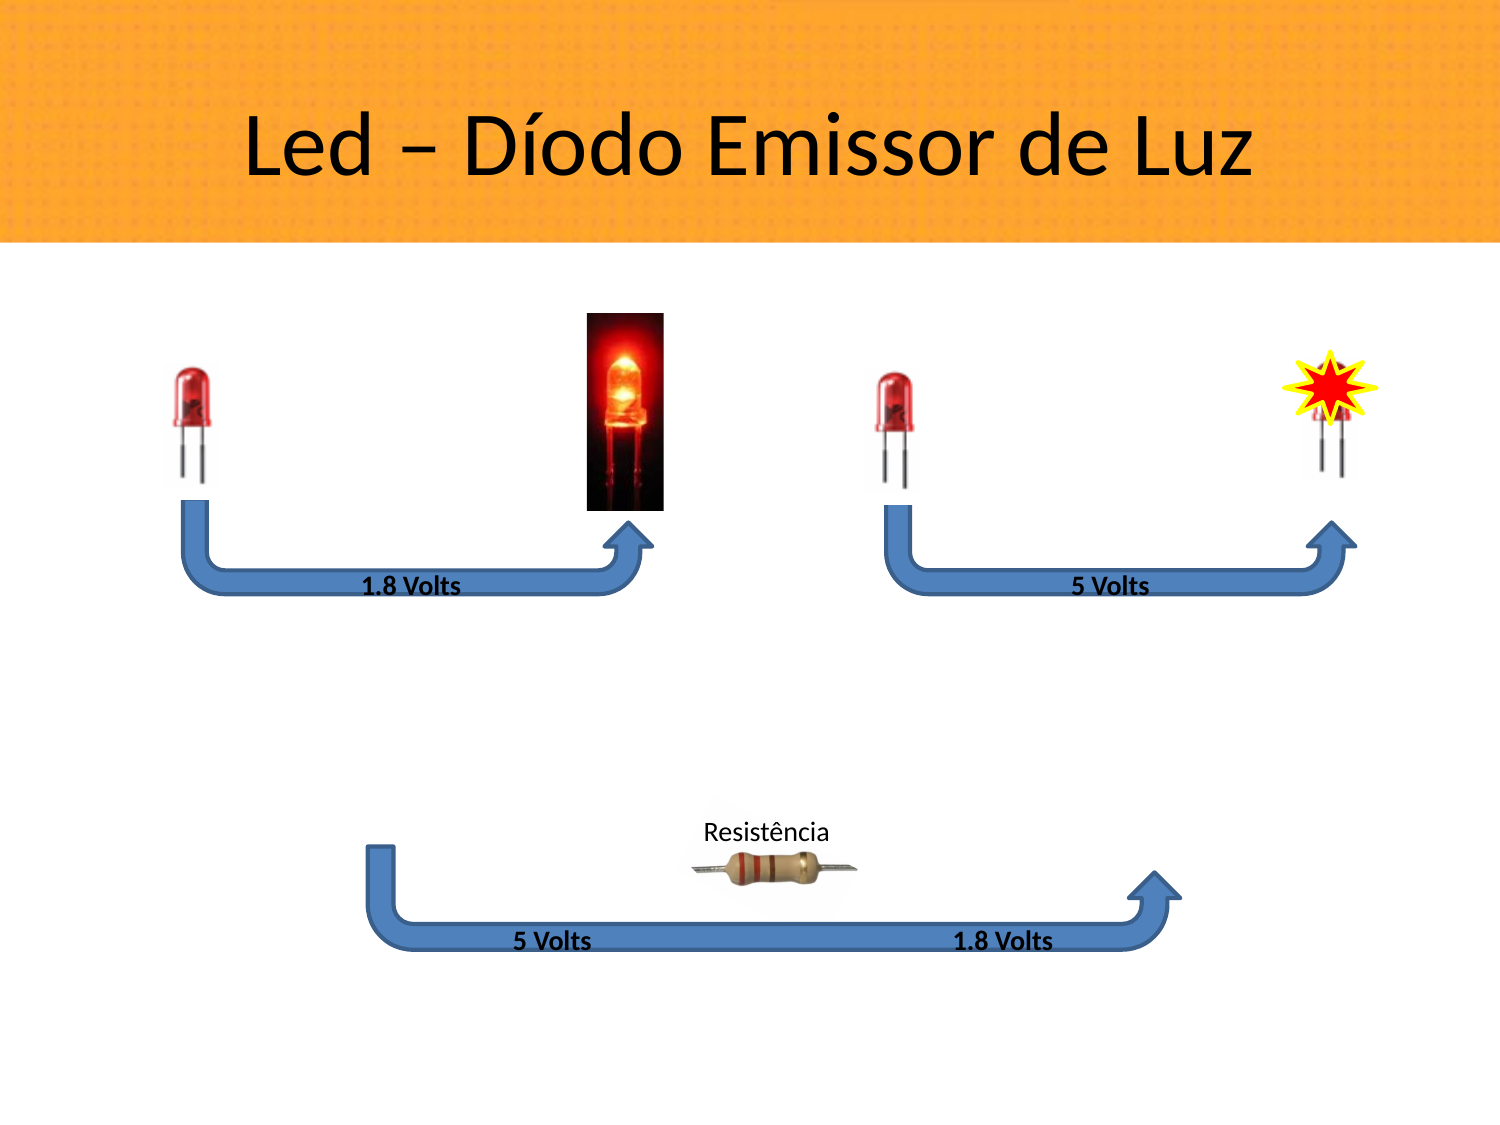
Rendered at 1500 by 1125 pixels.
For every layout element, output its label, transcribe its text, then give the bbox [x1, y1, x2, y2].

text_box 5 Volts [1056, 560, 1181, 609]
title Led – Díodo Emissor de Luz [75, 45, 1425, 233]
text_box [180, 508, 346, 597]
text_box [367, 846, 1181, 964]
text_box [514, 524, 655, 597]
text_box [884, 513, 1056, 597]
text_box 1.8 Volts [346, 560, 514, 609]
text_box [1281, 382, 1297, 393]
picture [0, 0, 1500, 1125]
text_box Resistência [667, 805, 867, 845]
text_box [1181, 520, 1358, 597]
